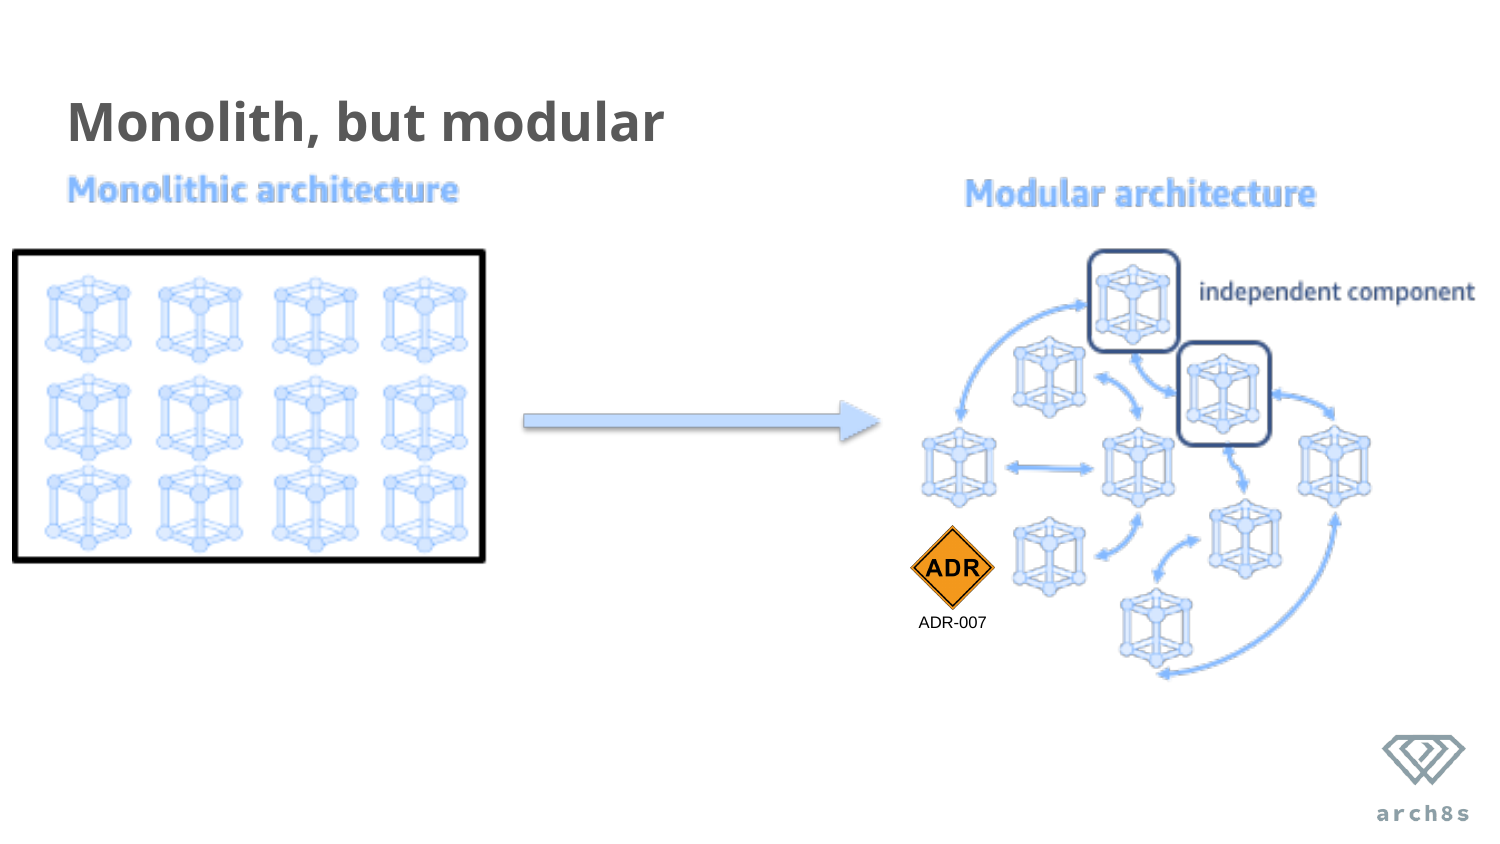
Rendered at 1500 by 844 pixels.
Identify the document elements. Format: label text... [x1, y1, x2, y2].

title Monolith, but modular [51, 72, 1449, 157]
picture [12, 158, 1500, 844]
